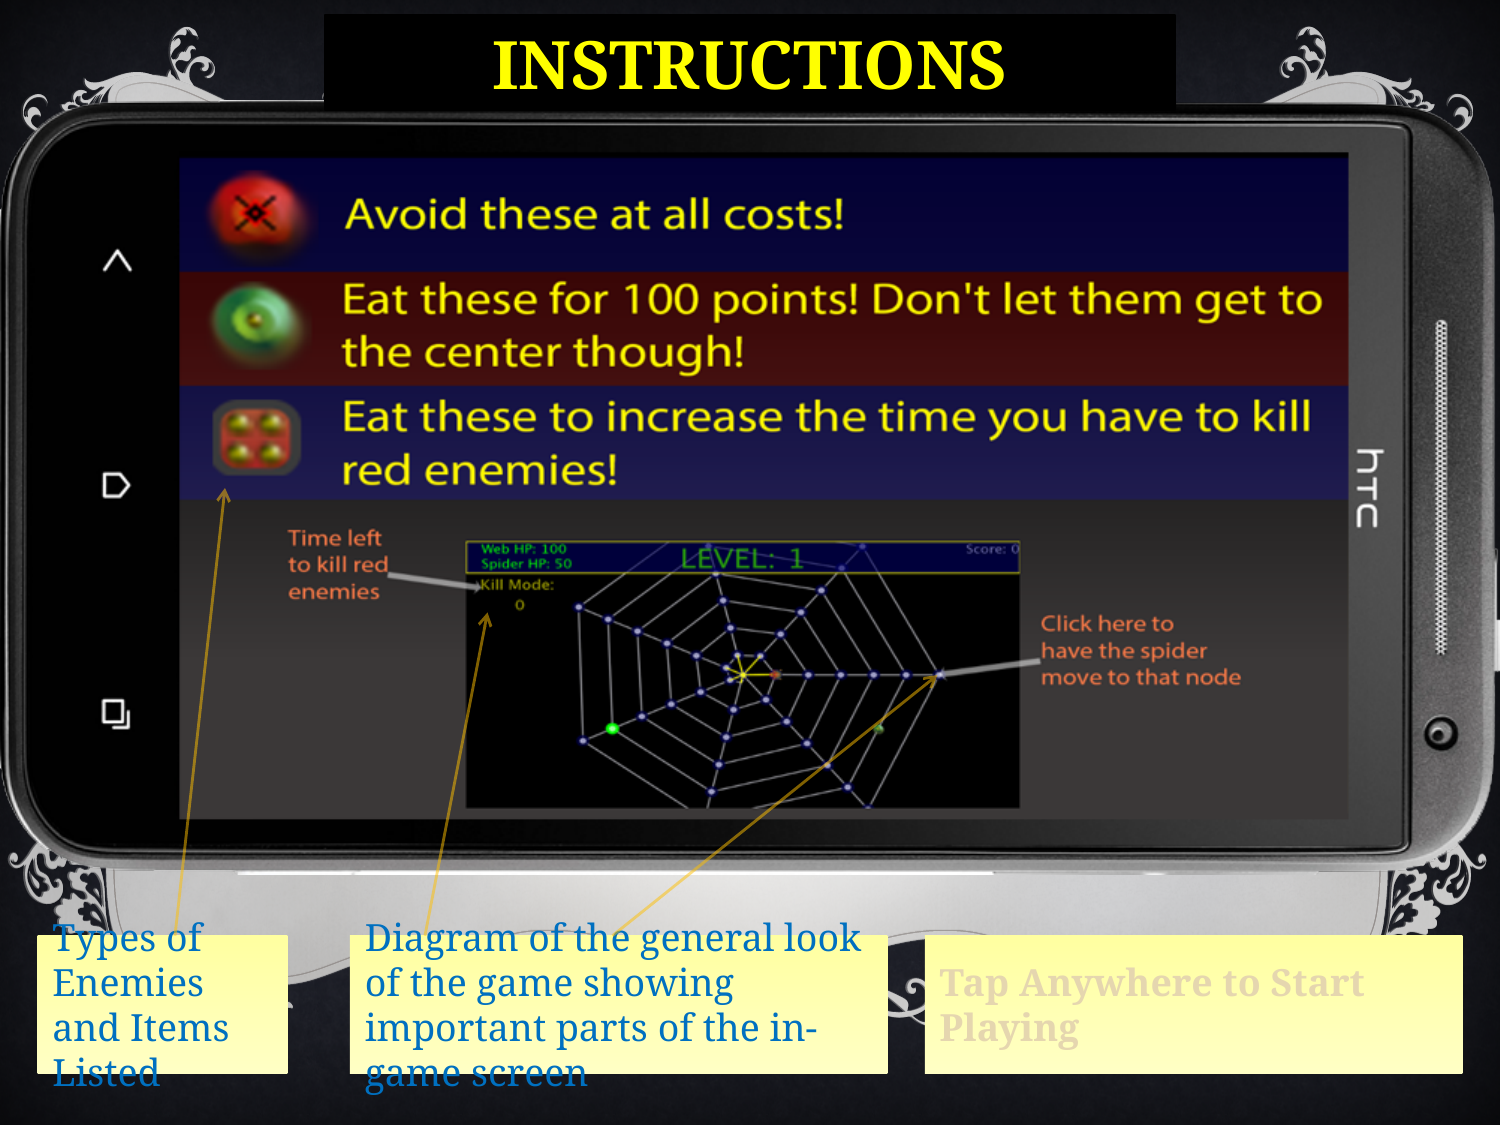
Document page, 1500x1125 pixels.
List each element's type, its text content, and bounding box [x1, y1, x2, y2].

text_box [174, 487, 226, 936]
text_box INSTRUCTIONS [324, 14, 1176, 100]
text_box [612, 674, 938, 936]
text_box Diagram of the general look of the game showing important parts of the in-game screen [349, 935, 888, 1074]
text_box Types of Enemies and Items Listed [37, 935, 288, 1074]
picture [0, 0, 1500, 1125]
text_box Tap Anywhere to Start Playing [924, 935, 1463, 1074]
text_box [424, 612, 488, 936]
